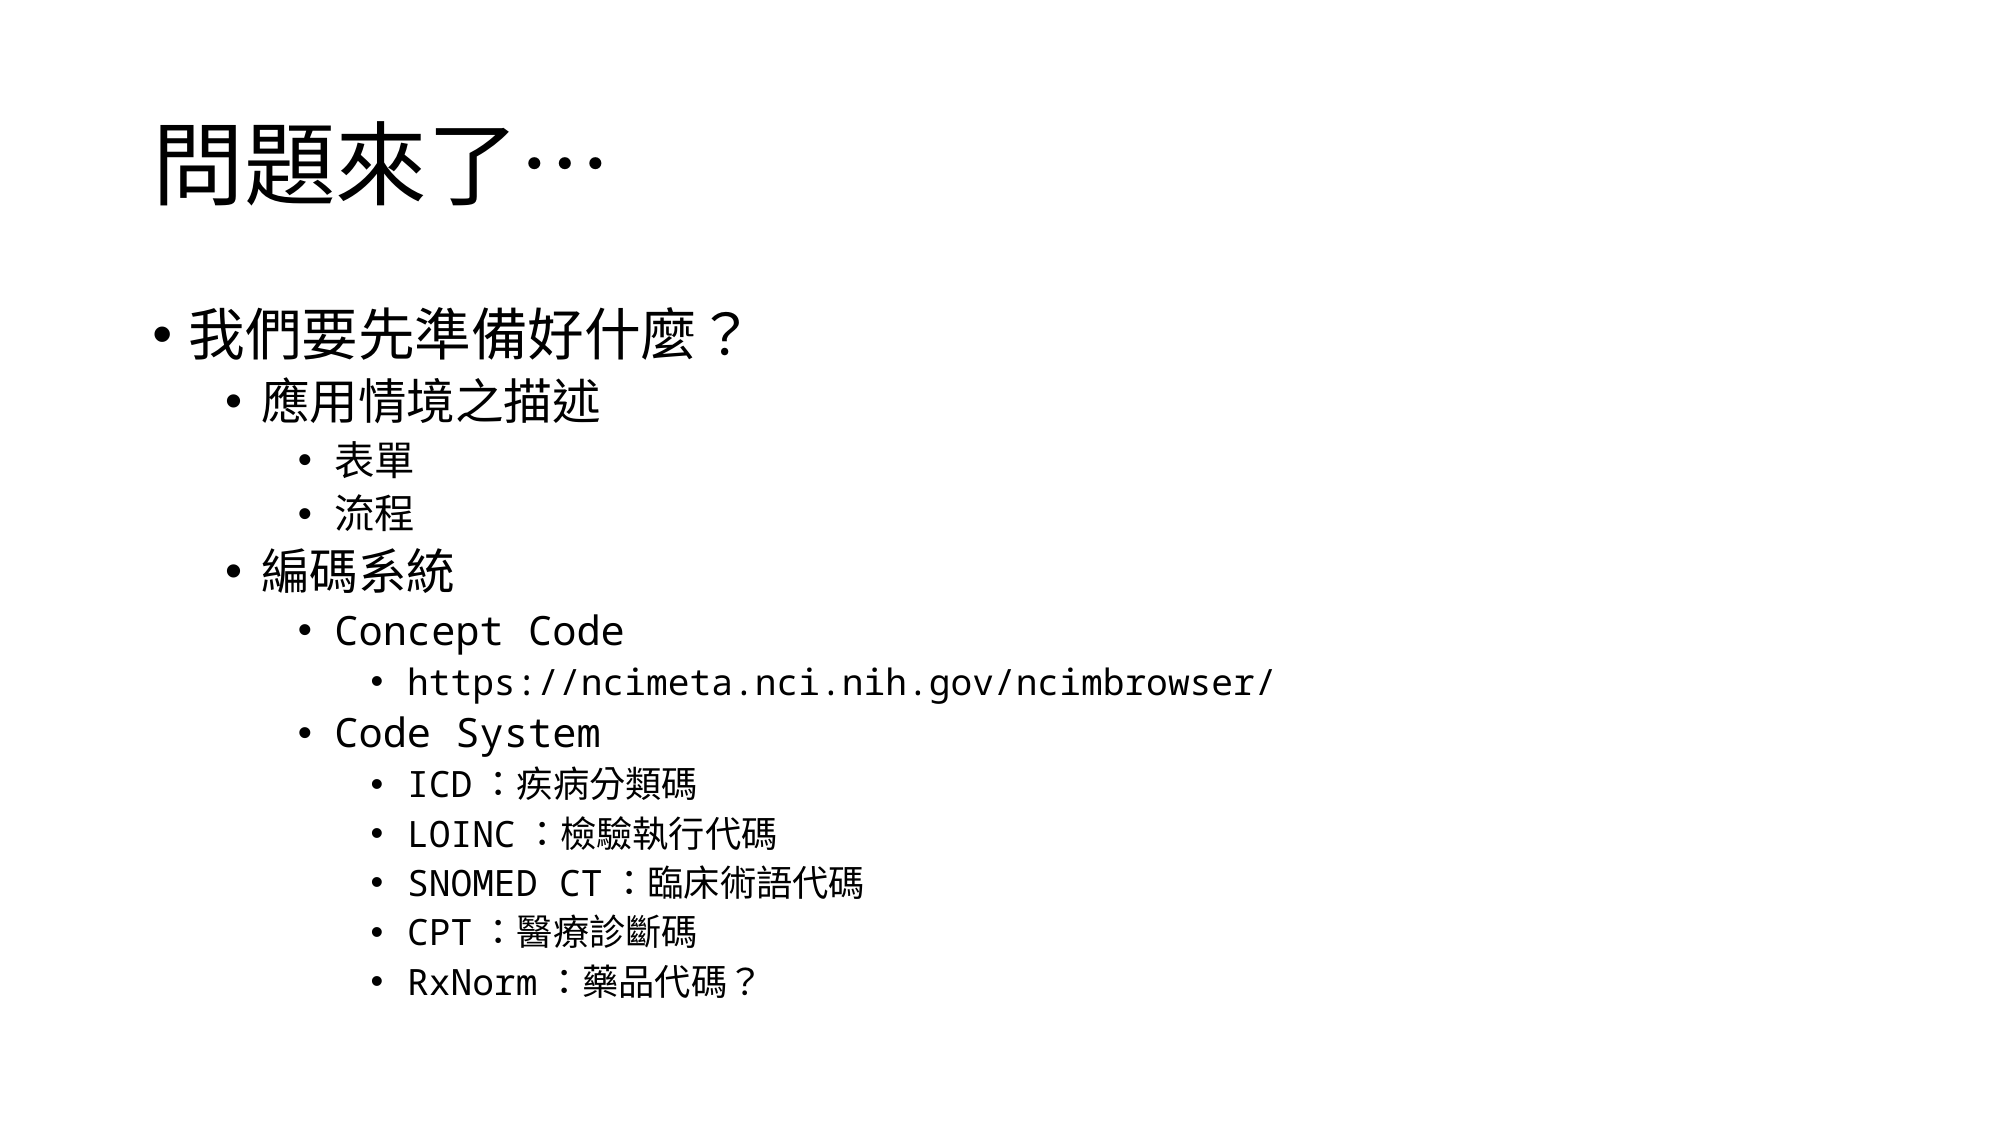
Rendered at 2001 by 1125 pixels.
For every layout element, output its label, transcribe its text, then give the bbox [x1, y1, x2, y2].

list 我們要先準備好什麼？ 應用情境之描述 表單 流程 編碼系統 Concept Code https://ncimeta.nci.nih.gov/ncimbrowser/ Code System ICD：疾病分類碼 LOINC：檢驗執行代碼 SNOMED CT：臨床術語代碼 CPT：醫療診斷碼 RxNorm：藥品代碼？ [137, 299, 1863, 1014]
title 問題來了… [137, 59, 1863, 278]
